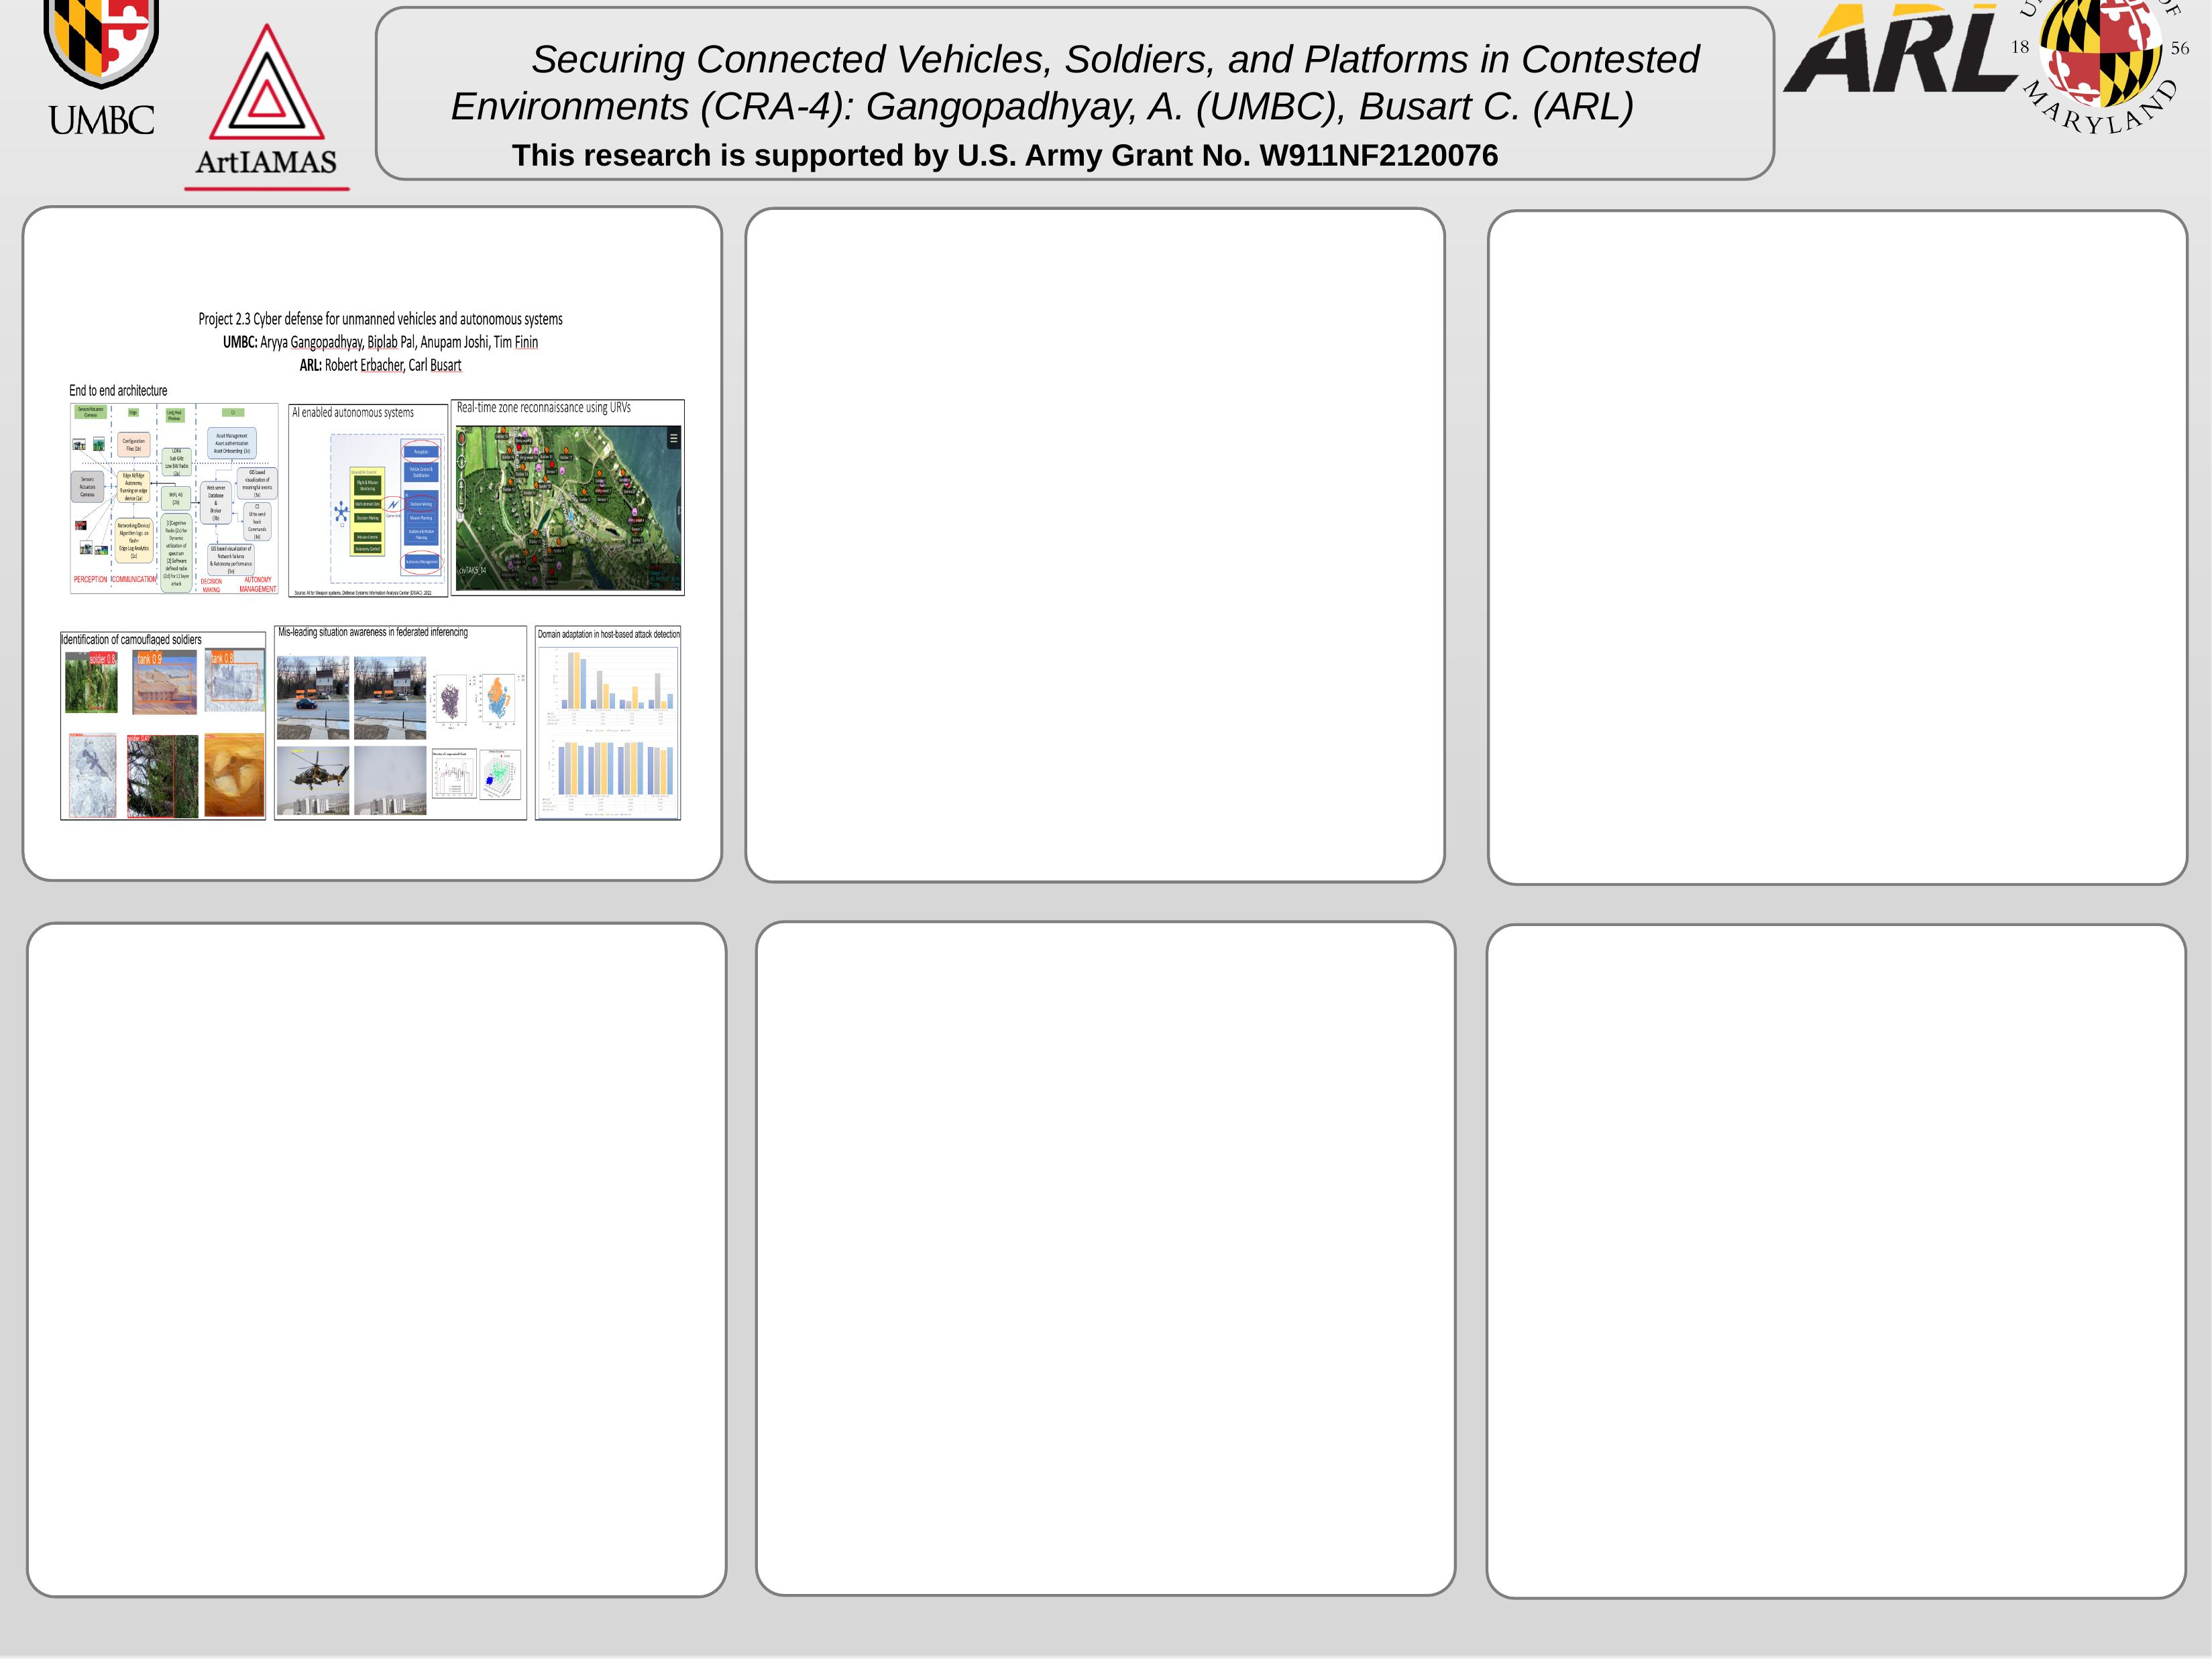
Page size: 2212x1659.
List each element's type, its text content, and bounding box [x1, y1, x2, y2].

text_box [756, 921, 1456, 1596]
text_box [44, 0, 2189, 137]
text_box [1488, 210, 2188, 885]
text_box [23, 206, 722, 881]
text_box Securing Connected Vehicles, Soldiers, and Platforms in Contested Environments (CRA-4): Gangopadhyay, A. (UMBC), Busart C. (ARL) [351, 145, 1735, 175]
picture [394, 137, 1772, 178]
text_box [27, 923, 726, 1597]
picture [0, 0, 2212, 1659]
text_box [1486, 924, 2187, 1599]
text_box This research is supported by U.S. Army Grant No. W911NF2120076 [510, 145, 1595, 172]
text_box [745, 208, 1445, 882]
